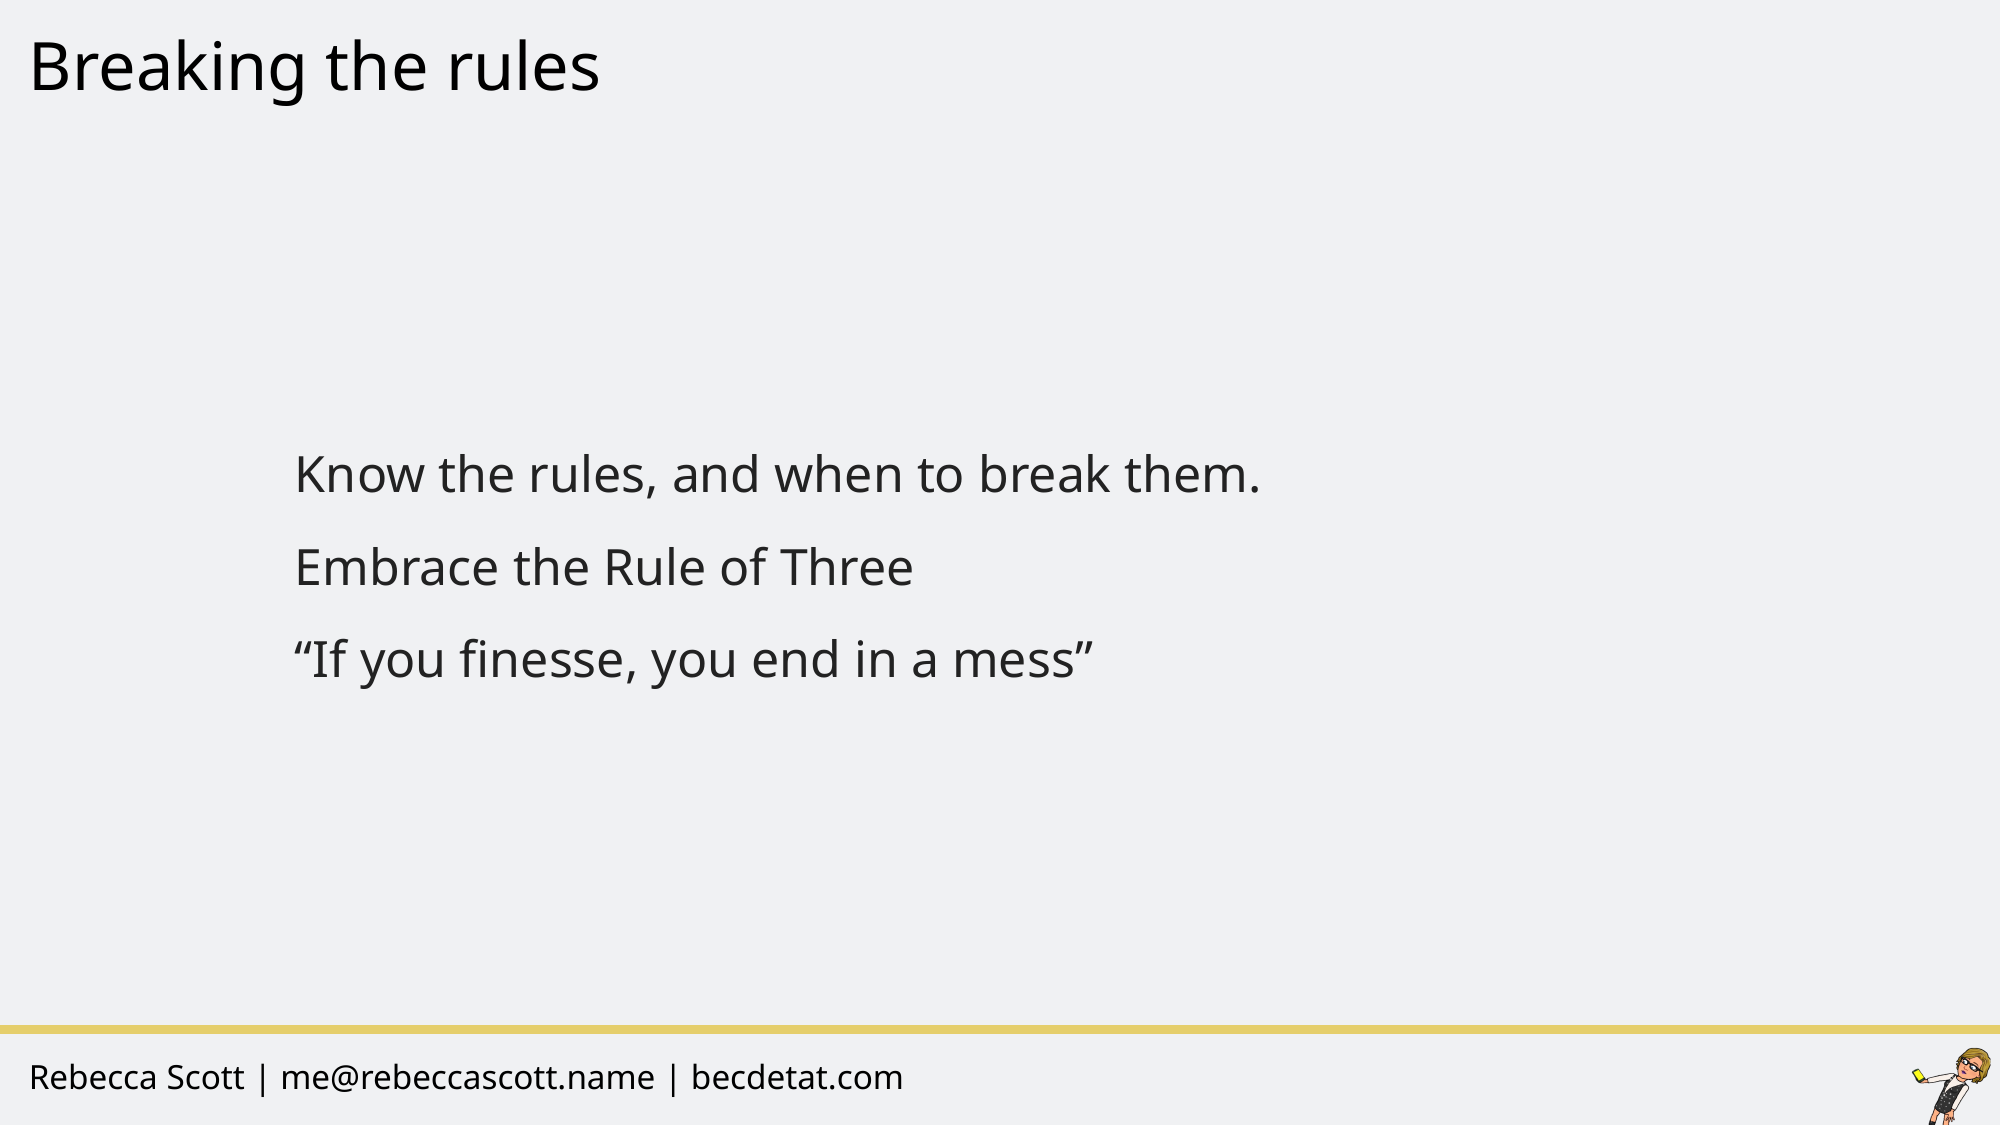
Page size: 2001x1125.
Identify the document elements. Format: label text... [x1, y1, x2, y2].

text_box Rebecca Scott | me@rebeccascott.name | becdetat.com [13, 1041, 952, 1125]
picture [1906, 1031, 2000, 1125]
text_box Know the rules, and when to break them. Embrace the Rule of Three “If you finesse, you end in a mess” [280, 422, 1624, 703]
text_box Breaking the rules [13, 0, 952, 115]
text_box [0, 1028, 2000, 1125]
